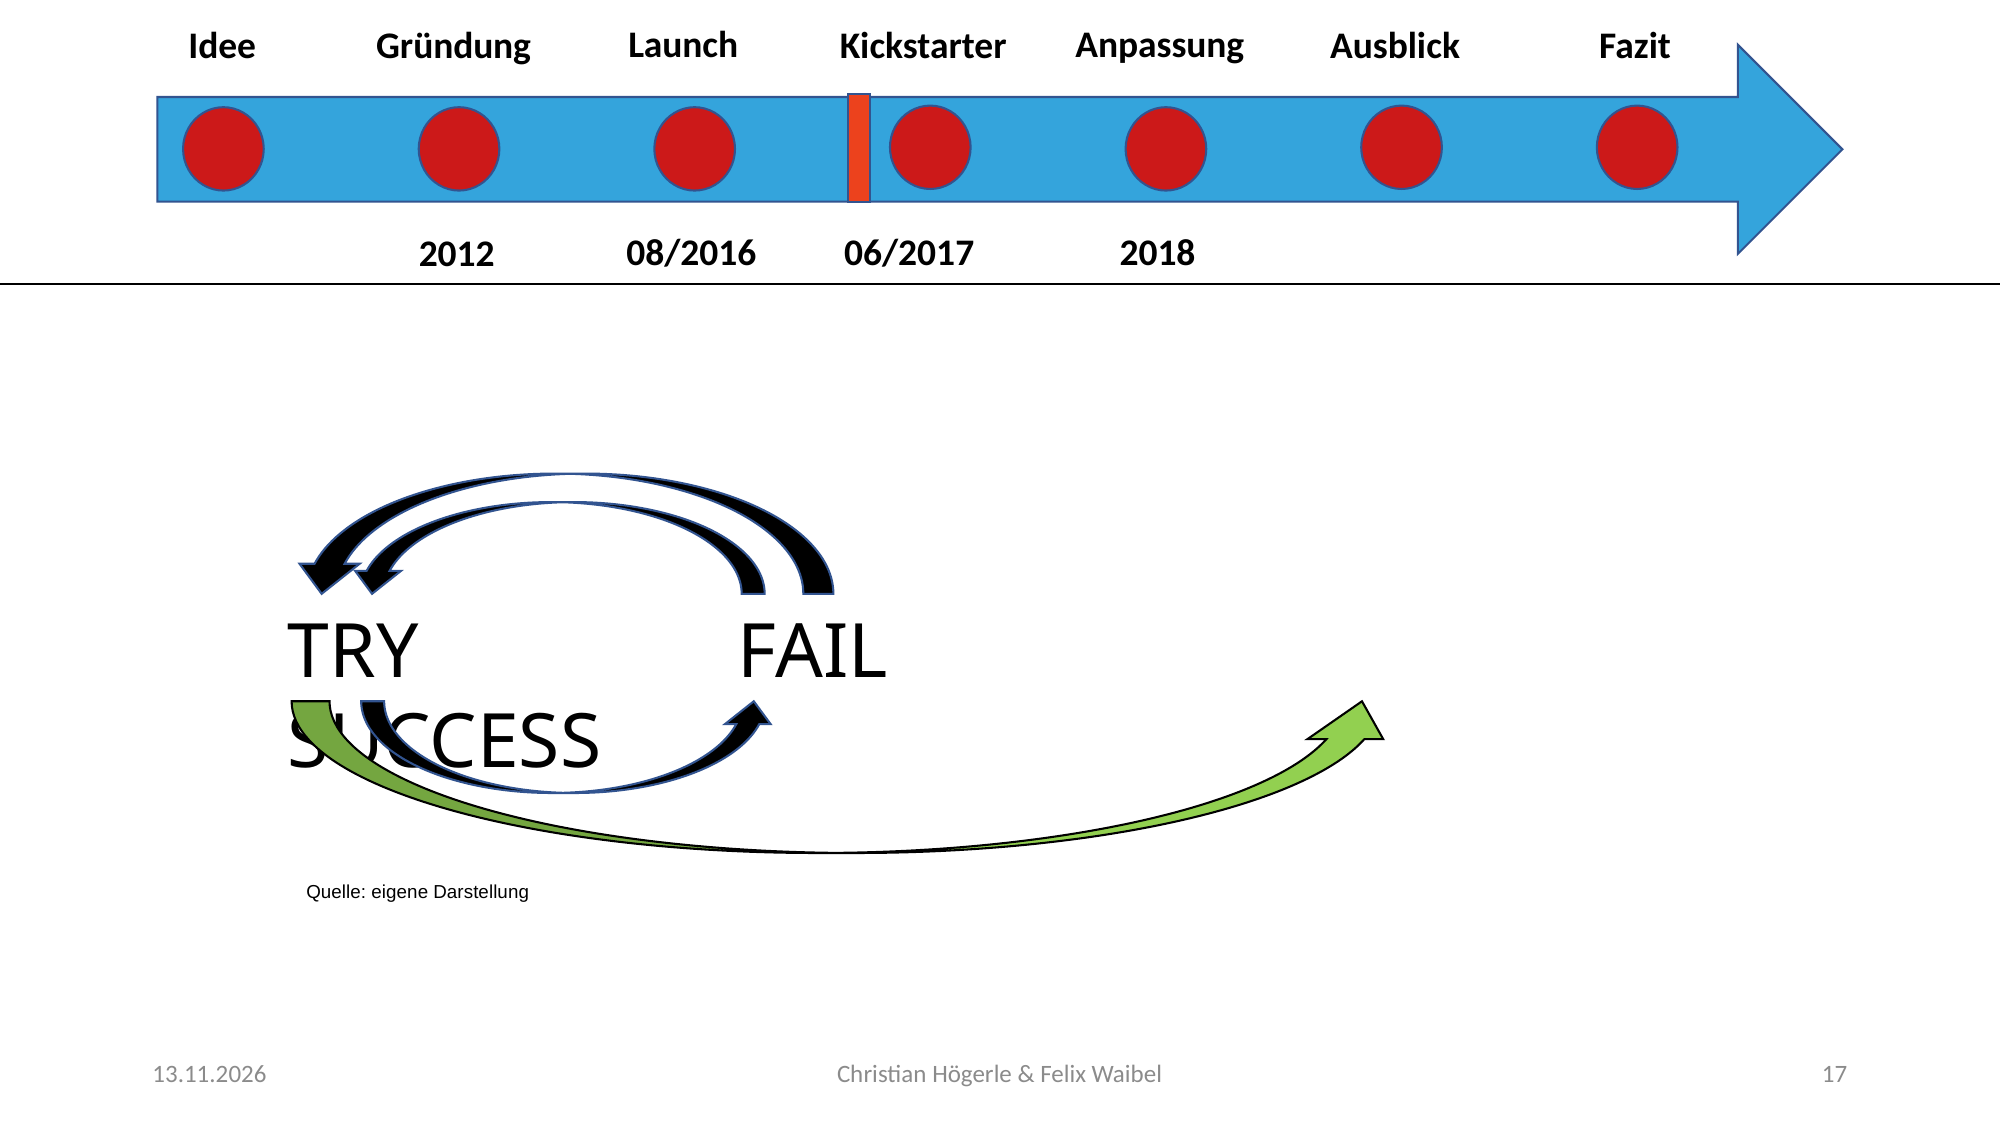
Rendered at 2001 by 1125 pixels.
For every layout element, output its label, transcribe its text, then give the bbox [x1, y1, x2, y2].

text_box [297, 472, 835, 596]
text_box 08/2016 [611, 220, 779, 281]
text_box Kickstarter [825, 13, 1036, 74]
text_box [360, 699, 773, 795]
text_box Anpassung [1060, 12, 1272, 73]
footer Christian Högerle & Felix Waibel [662, 1042, 1338, 1103]
text_box Ausblick [1315, 13, 1488, 74]
text_box TRY FAIL SUCCESS [273, 595, 1757, 790]
slide_number 17 [1412, 1042, 1863, 1103]
text_box [417, 106, 501, 192]
text_box [182, 106, 265, 192]
text_box Gründung [361, 13, 557, 74]
text_box [847, 93, 871, 203]
text_box 06/2017 [829, 220, 997, 281]
text_box 2018 [1104, 220, 1227, 281]
text_box [888, 104, 972, 191]
text_box Launch [613, 12, 777, 73]
text_box [1124, 106, 1208, 192]
text_box [353, 501, 766, 596]
text_box Fazit [1584, 13, 1690, 74]
text_box [290, 699, 1386, 855]
text_box [871, 42, 1844, 257]
text_box 2012 [404, 221, 515, 281]
text_box [1595, 104, 1679, 191]
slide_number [137, 1042, 588, 1103]
text_box [653, 106, 737, 192]
text_box [1360, 104, 1443, 191]
text_box Quelle: eigene Darstellung [291, 872, 1062, 910]
text_box [156, 95, 847, 203]
text_box Idee [173, 13, 274, 74]
